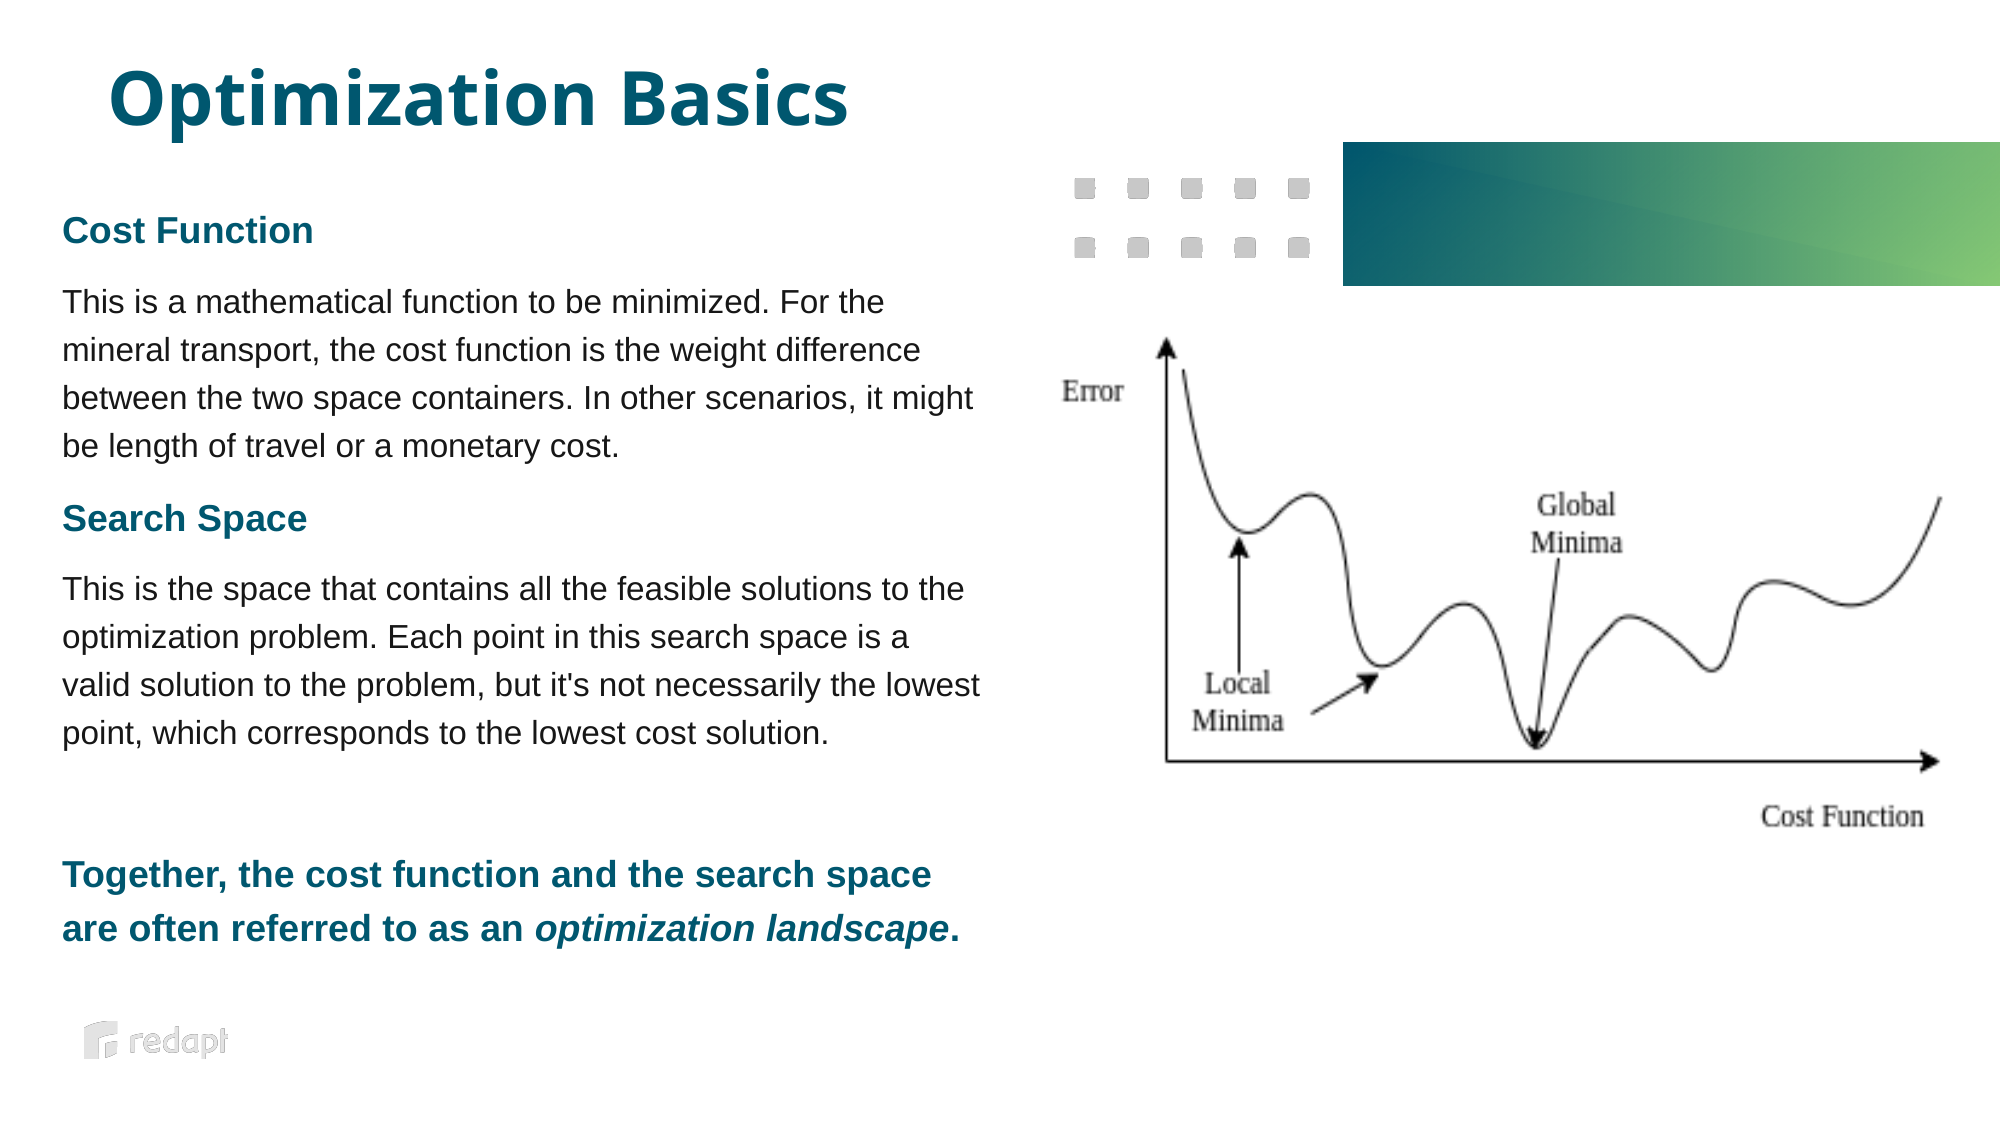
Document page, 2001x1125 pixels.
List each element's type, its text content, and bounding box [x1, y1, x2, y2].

picture [84, 1021, 228, 1059]
list Cost Function This is a mathematical function to be minimized. For the mineral transport, the cost function is the weight difference between the two space containers. In other scenarios, it might be length of travel or a monetary cost. Search Space This is the space that contains all the feasible solutions to the optimization problem. Each point in this search space is a valid solution to the problem, but it's not necessarily the lowest point, which corresponds to the lowest cost solution. Together, the cost function and the search space are often referred to as an optimization landscape. [47, 189, 1000, 602]
title Optimization Basics [92, 52, 1045, 254]
picture [1343, 142, 2000, 286]
picture [1074, 178, 1329, 258]
picture [1044, 317, 1962, 846]
